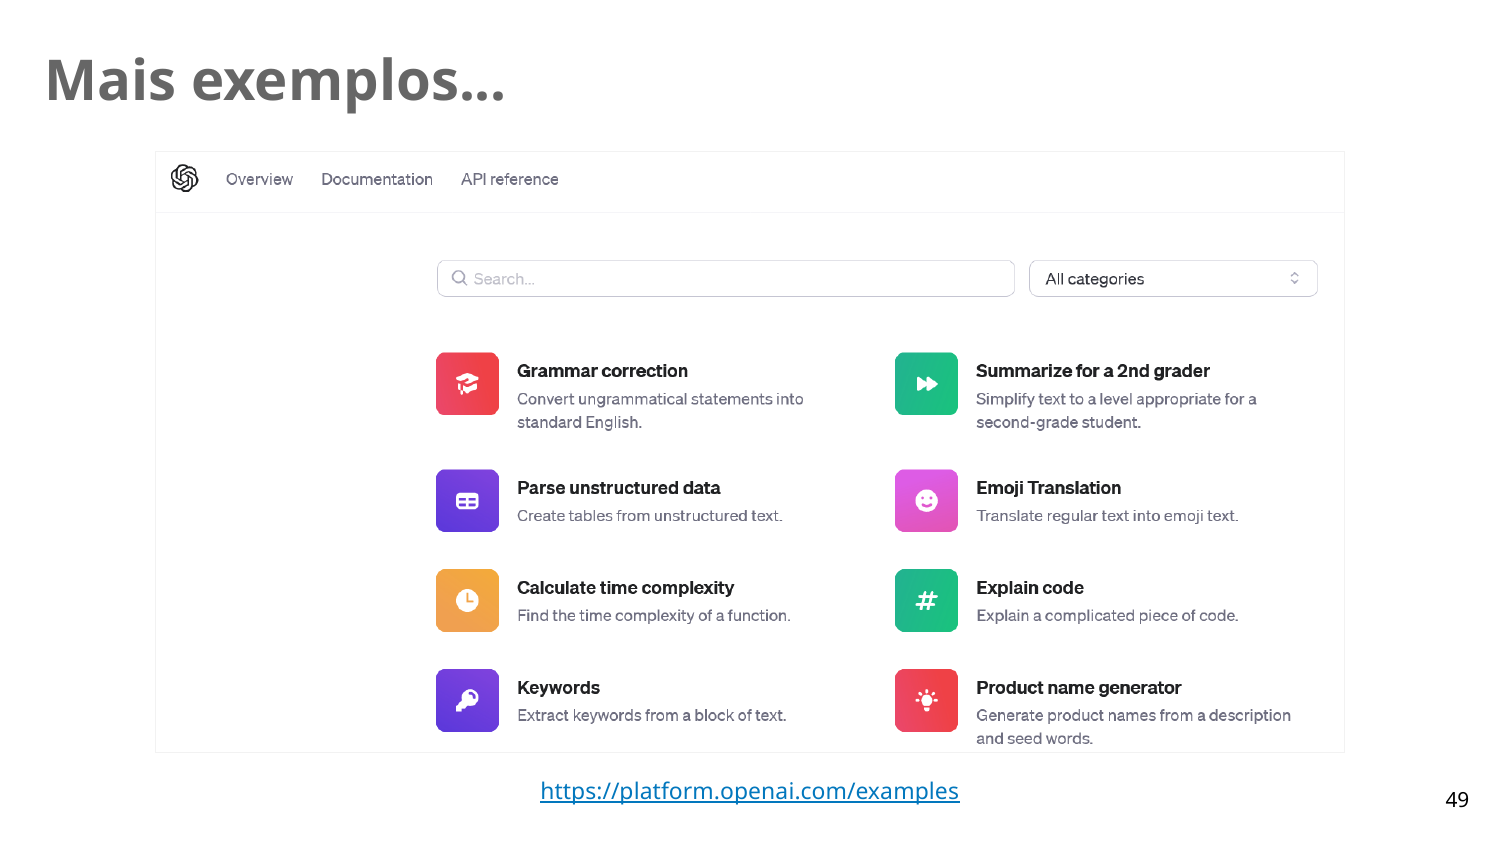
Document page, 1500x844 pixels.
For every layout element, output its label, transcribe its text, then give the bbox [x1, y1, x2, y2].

text_box https://platform.openai.com/examples [525, 769, 975, 816]
picture [155, 151, 1345, 753]
slide_number 49 [1394, 769, 1484, 834]
title Mais exemplos... [29, 29, 1428, 135]
